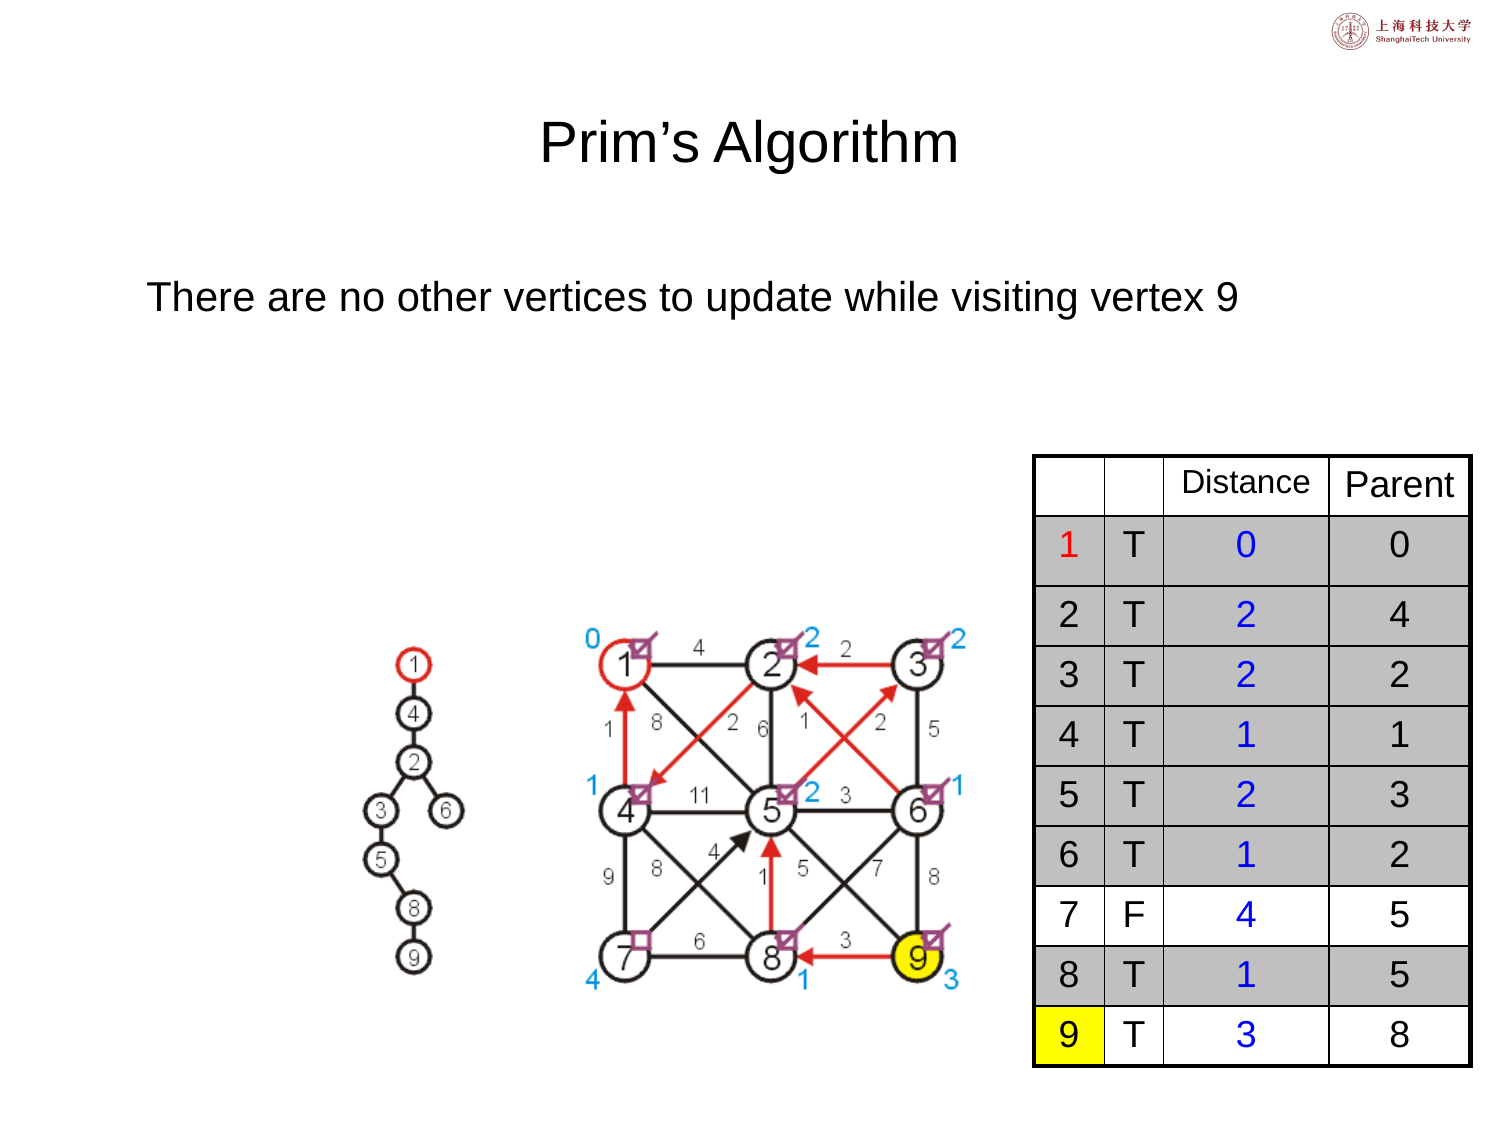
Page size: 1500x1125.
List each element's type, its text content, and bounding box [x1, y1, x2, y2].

table_cell 4 [1164, 887, 1328, 945]
table_cell 4 [1036, 707, 1104, 765]
table_cell 4 [1330, 587, 1468, 645]
table_cell 7 [1036, 887, 1104, 945]
title Prim’s Algorithm [74, 44, 1426, 233]
table_cell 1 [1164, 827, 1328, 885]
table_cell T [1105, 587, 1163, 645]
table_header Parent [1330, 458, 1468, 515]
table_cell T [1105, 707, 1163, 765]
table_cell T [1105, 767, 1163, 825]
table_cell T [1105, 517, 1163, 585]
table_header Distance [1164, 458, 1328, 515]
table_cell 2 [1164, 647, 1328, 705]
table_header [1036, 458, 1104, 515]
table_cell 0 [1330, 517, 1468, 585]
table_cell T [1105, 827, 1163, 885]
table_header [1105, 458, 1163, 515]
table_cell F [1105, 887, 1163, 945]
table_cell 6 [1036, 827, 1104, 885]
table_cell T [1105, 947, 1163, 1005]
table_cell 5 [1330, 887, 1468, 945]
table_cell 0 [1164, 517, 1328, 585]
table_cell 2 [1164, 767, 1328, 825]
table_cell 3 [1164, 1007, 1328, 1064]
table_cell 3 [1036, 647, 1104, 705]
table_cell 1 [1164, 707, 1328, 765]
table_cell 8 [1036, 947, 1104, 1005]
table_cell 1 [1036, 517, 1104, 585]
table_cell T [1105, 647, 1163, 705]
table_cell 1 [1164, 947, 1328, 1005]
table_cell 1 [1330, 707, 1468, 765]
table_cell 5 [1036, 767, 1104, 825]
table_cell 5 [1330, 947, 1468, 1005]
table_cell T [1105, 1007, 1163, 1064]
table_cell 2 [1330, 827, 1468, 885]
table_cell 2 [1330, 647, 1468, 705]
picture [324, 624, 975, 998]
table_cell 8 [1330, 1007, 1468, 1064]
table_cell 3 [1330, 767, 1468, 825]
table_cell 2 [1164, 587, 1328, 645]
picture [1327, 0, 1478, 109]
table_cell 9 [1036, 1007, 1104, 1064]
list There are no other vertices to update while visiting vertex 9 [74, 262, 1426, 1006]
table_cell 2 [1036, 587, 1104, 645]
